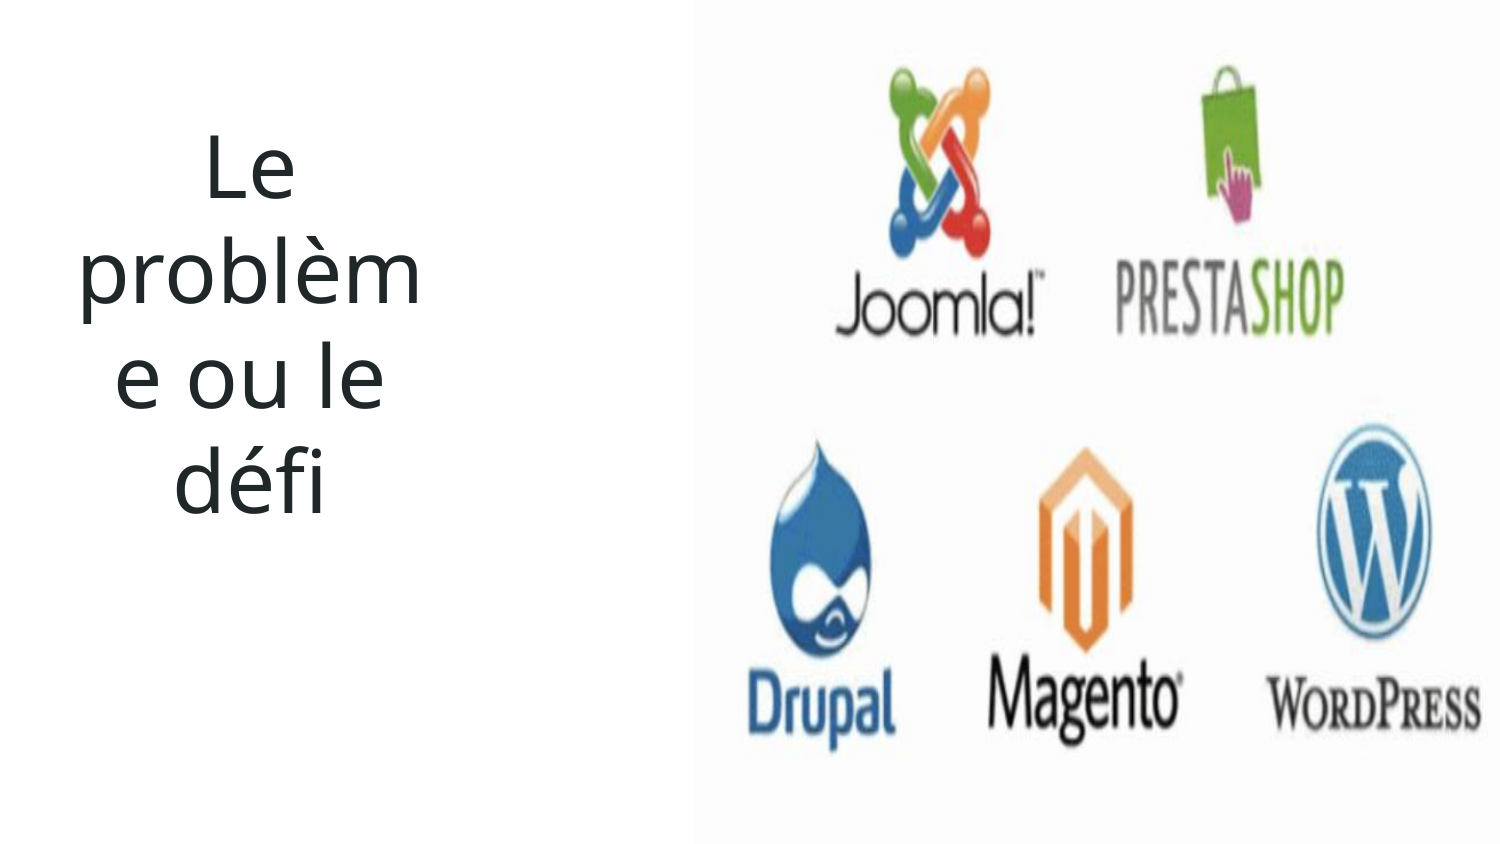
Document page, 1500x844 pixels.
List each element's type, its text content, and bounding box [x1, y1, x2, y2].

picture [693, 0, 1500, 844]
title Le problème ou le défi [43, 298, 458, 546]
